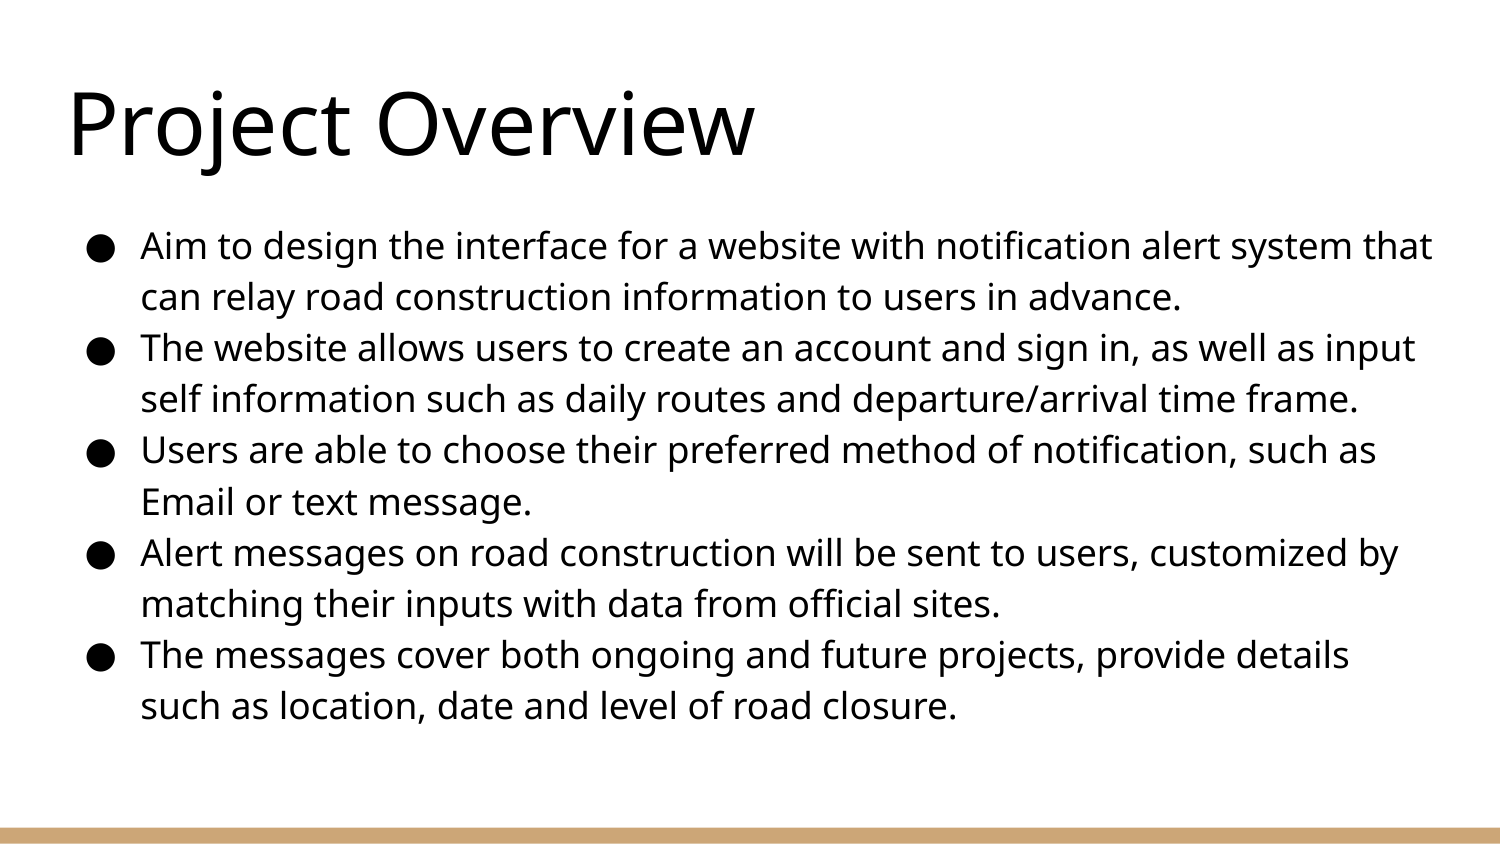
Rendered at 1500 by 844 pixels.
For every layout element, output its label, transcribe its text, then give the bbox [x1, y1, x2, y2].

list Aim to design the interface for a website with notification alert system that can relay road construction information to users in advance. The website allows users to create an account and sign in, as well as input self information such as daily routes and departure/arrival time frame. Users are able to choose their preferred method of notification, such as Email or text message. Alert messages on road construction will be sent to users, customized by matching their inputs with data from official sites. The messages cover both ongoing and future projects, provide details such as location, date and level of road closure. [51, 200, 1449, 752]
title Project Overview [51, 51, 1449, 189]
